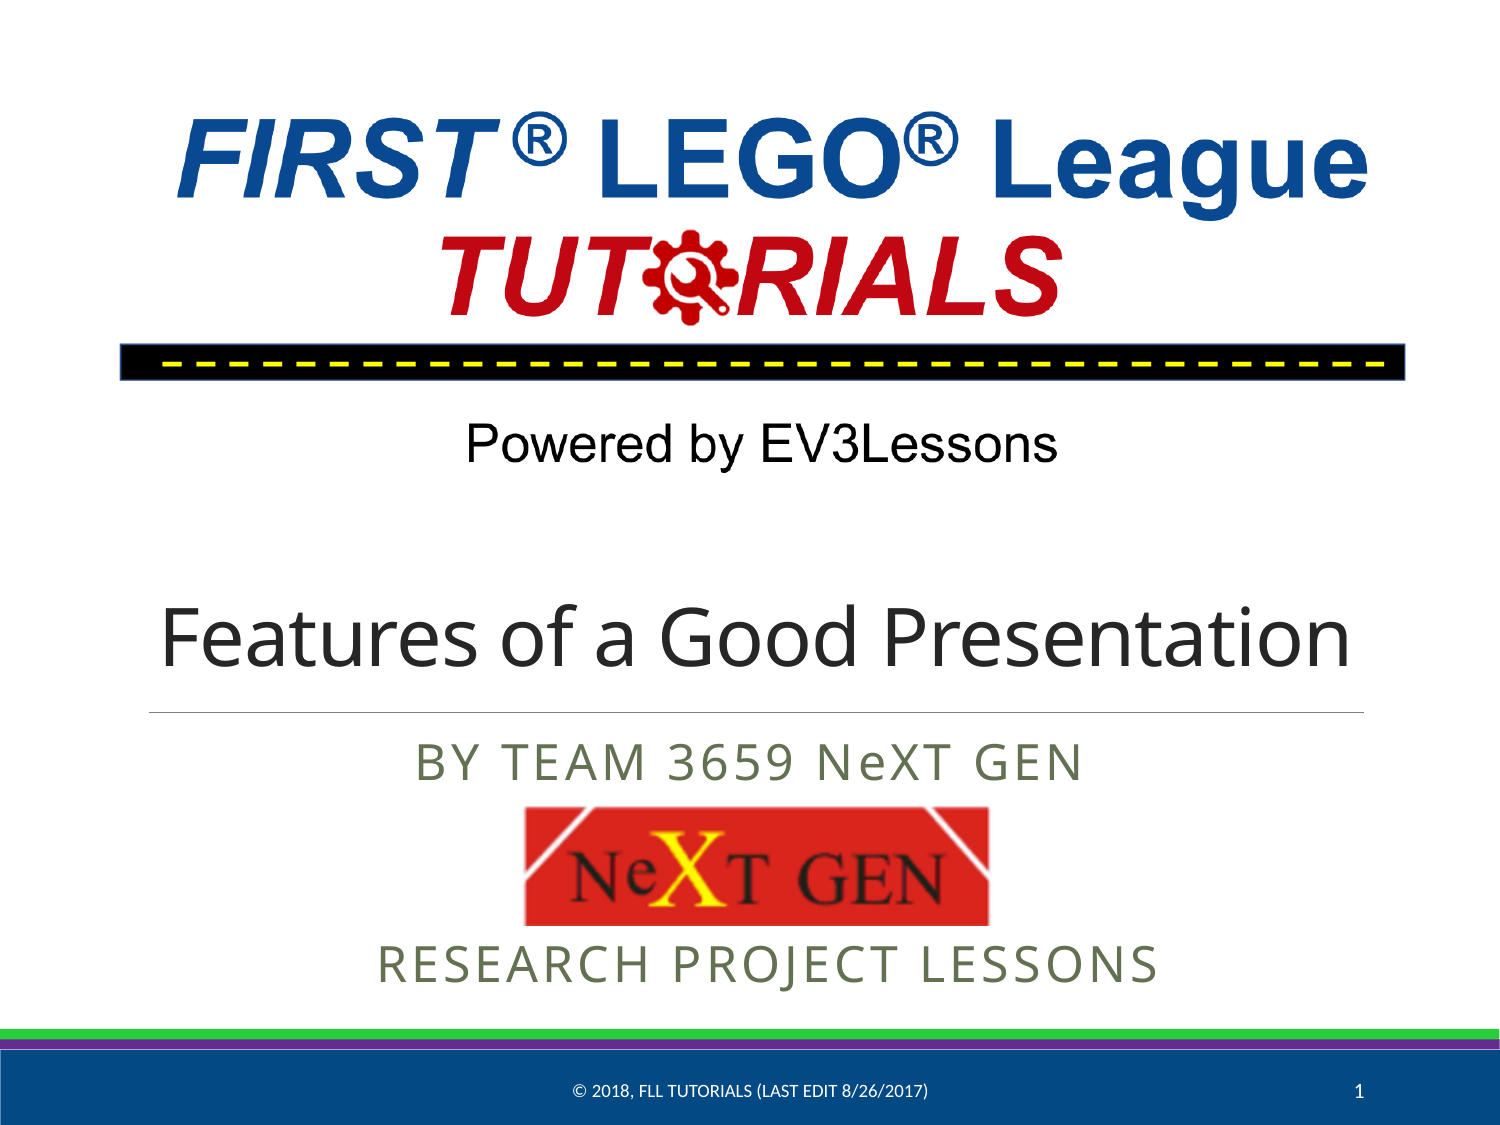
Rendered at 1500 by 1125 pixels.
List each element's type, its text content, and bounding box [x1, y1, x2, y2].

picture [519, 805, 993, 926]
slide_number 1 [1218, 1059, 1380, 1120]
footer © 2018, FLL Tutorials (Last Edit 8/26/2017) [453, 1059, 1047, 1120]
picture [88, 34, 1447, 533]
subtitle By Team 3659 NeXt Gen [130, 729, 1369, 810]
title Features of a Good Presentation [98, 540, 1414, 691]
